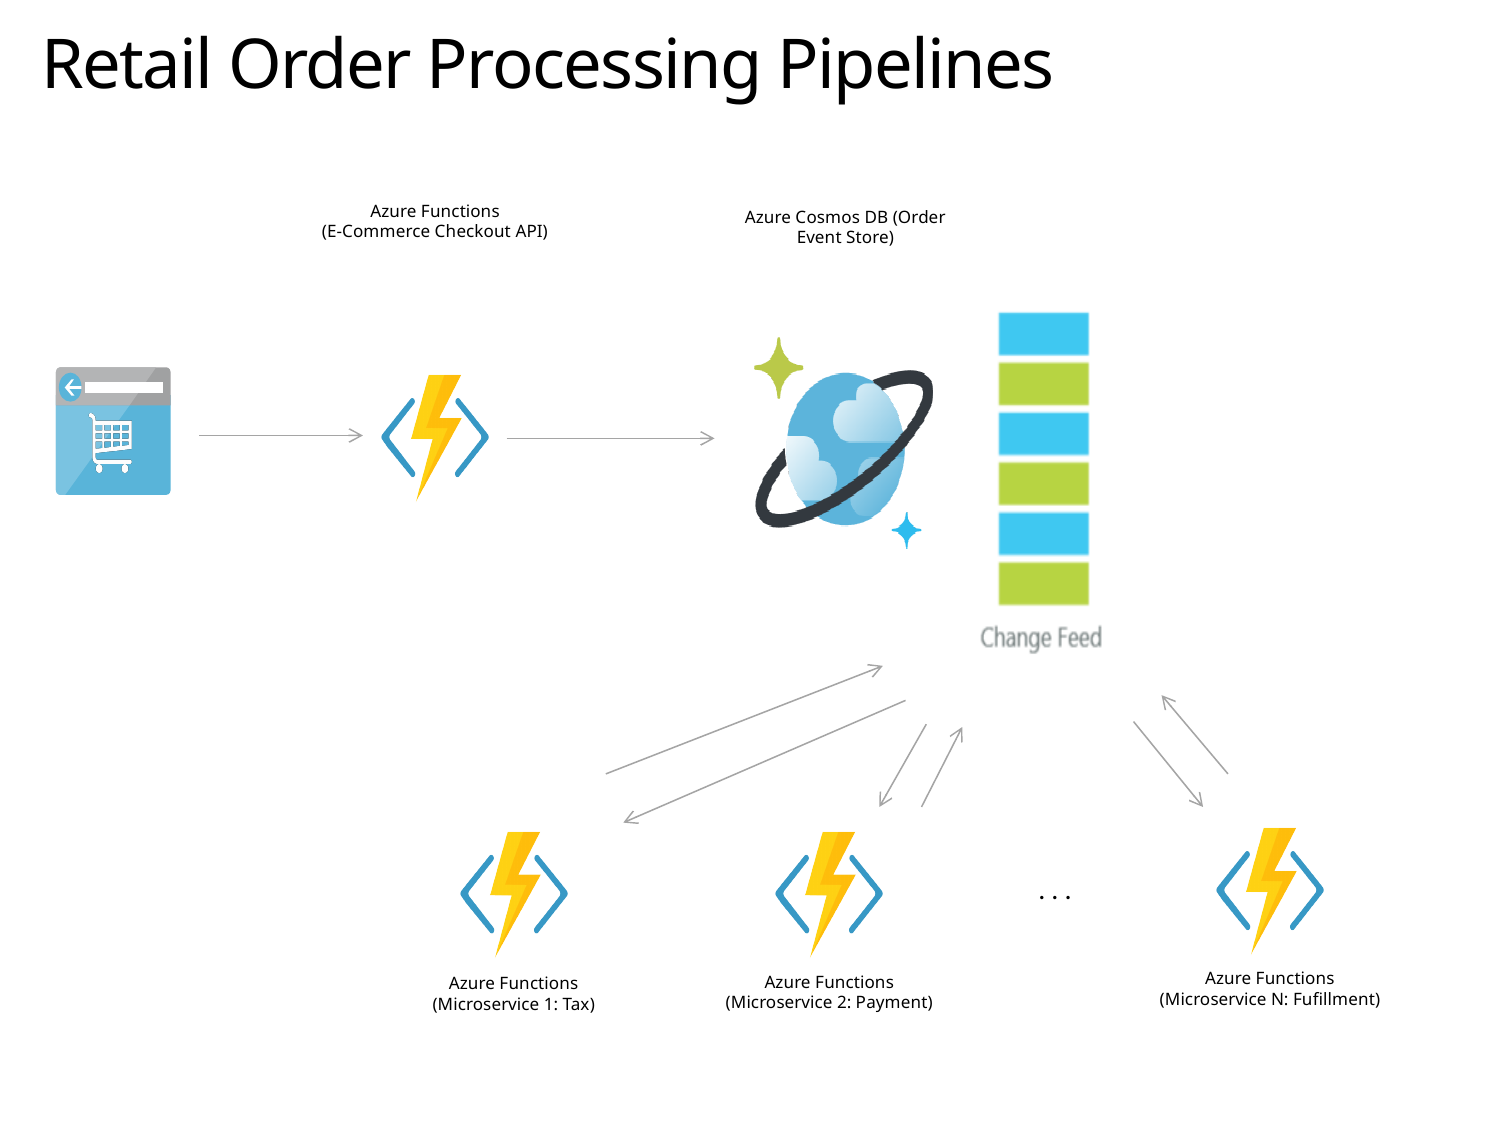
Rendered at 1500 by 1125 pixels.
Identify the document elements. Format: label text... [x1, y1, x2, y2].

text_box Retail Order Processing Pipelines [26, 22, 1462, 133]
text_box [55, 192, 1468, 1088]
